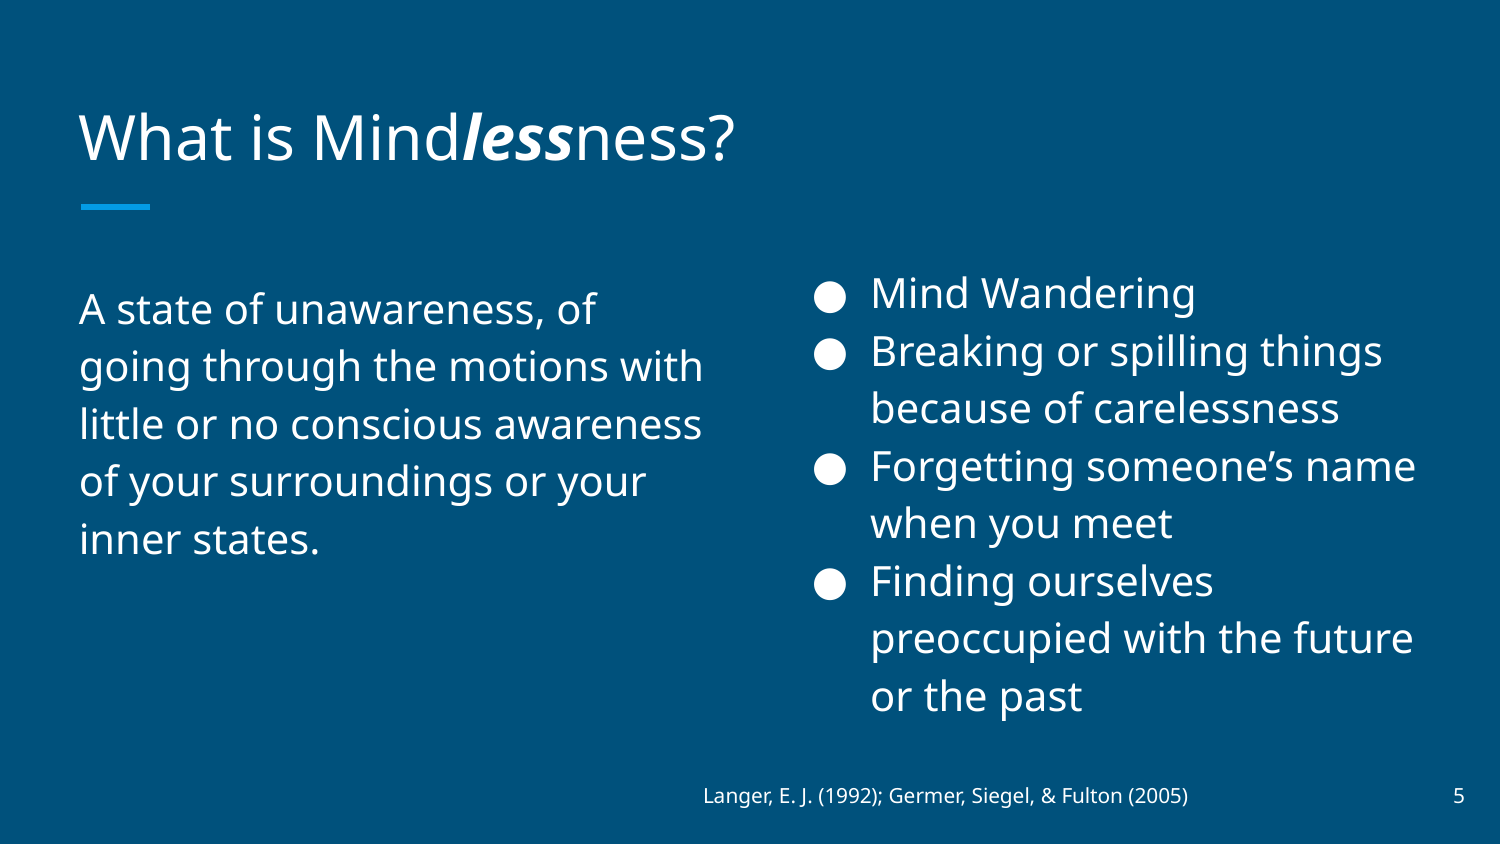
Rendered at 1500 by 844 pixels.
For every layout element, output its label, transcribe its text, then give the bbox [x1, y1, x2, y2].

list Mind Wandering Breaking or spilling things because of carelessness Forgetting someone’s name when you meet Finding ourselves preoccupied with the future or the past [780, 244, 1437, 750]
slide_number Langer, E. J. (1992); Germer, Siegel, & Fulton (2005) ‹#› [661, 764, 1480, 830]
title What is Mindlessness? [63, 75, 1437, 188]
list A state of unawareness, of going through the motions with little or no conscious awareness of your surroundings or your inner states. [63, 259, 720, 765]
